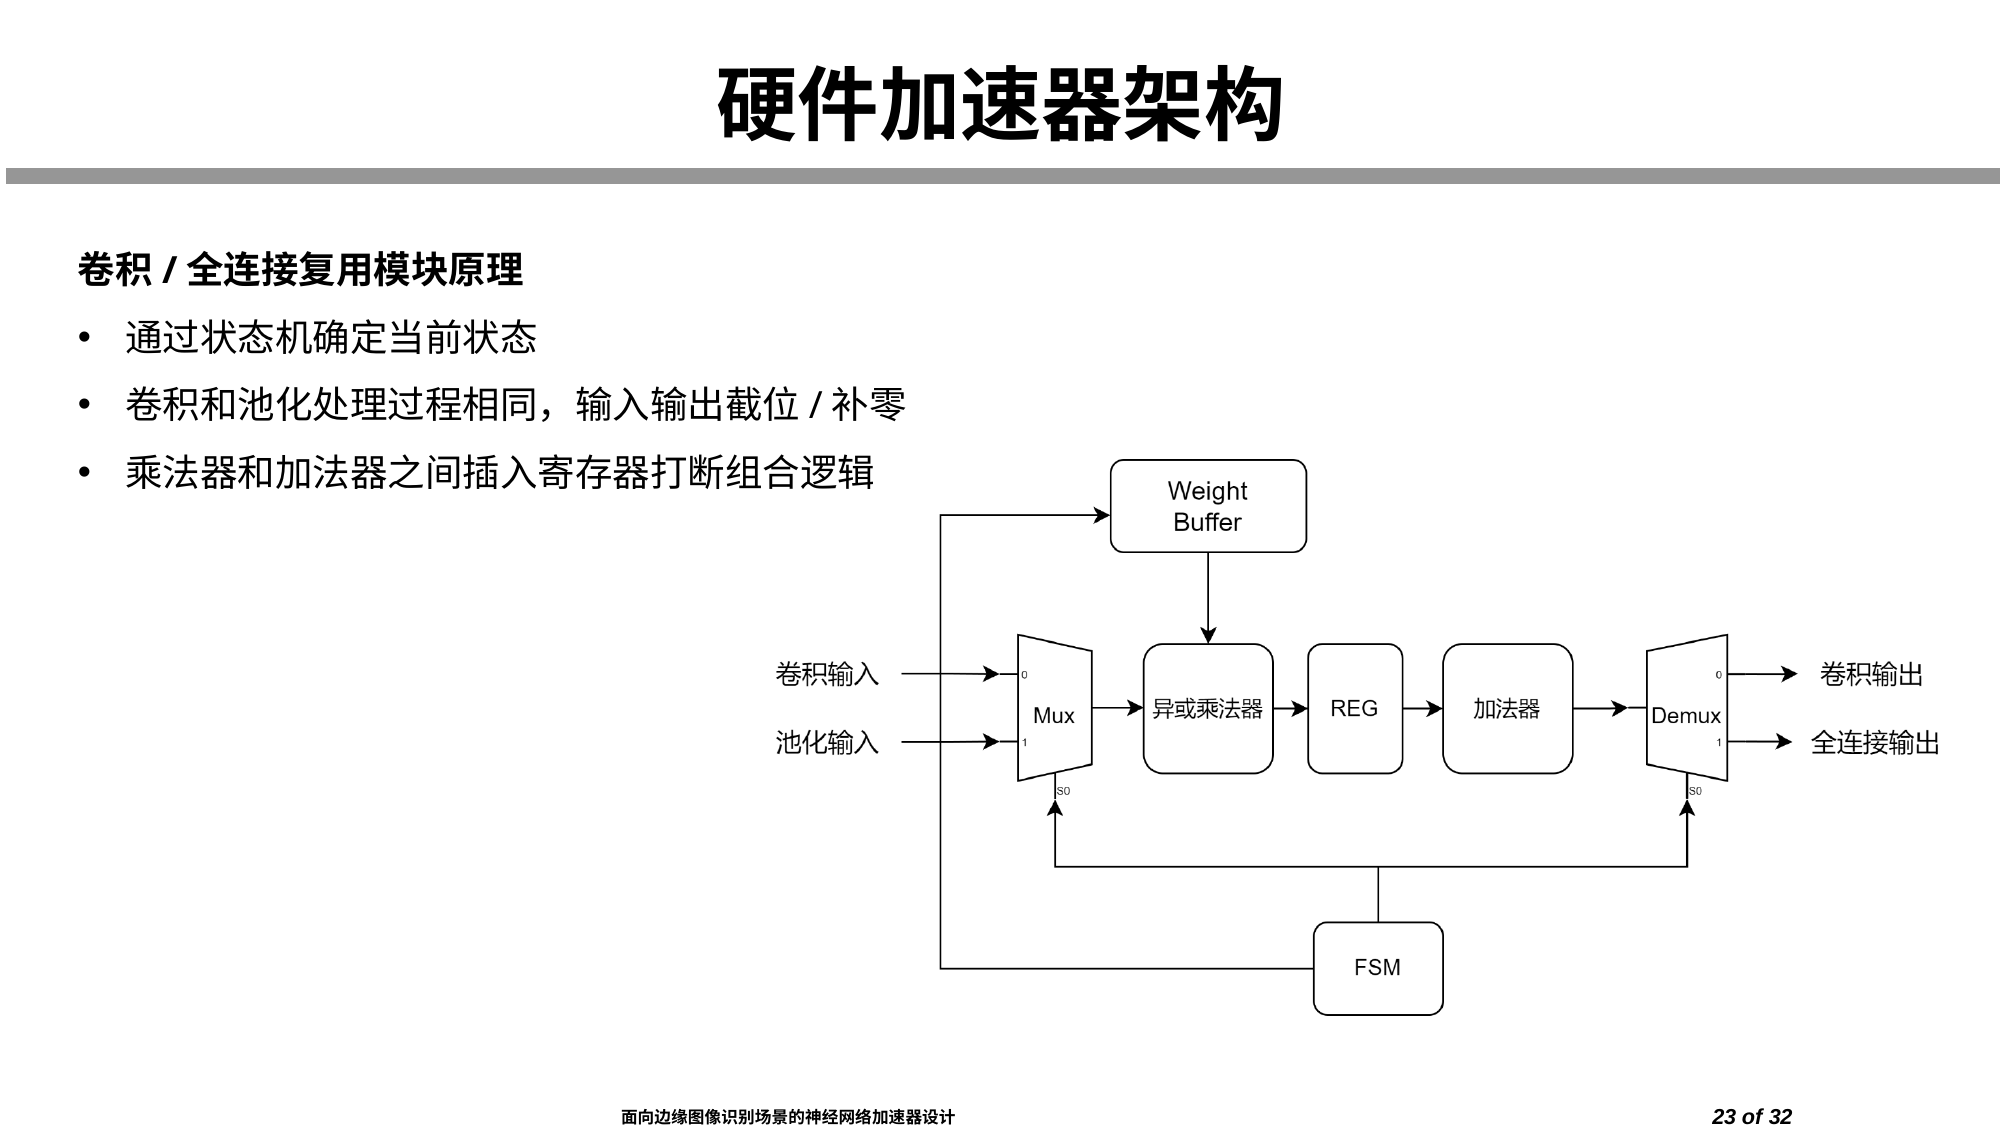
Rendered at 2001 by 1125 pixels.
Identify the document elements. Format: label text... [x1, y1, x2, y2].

picture [734, 440, 1976, 1034]
text_box 面向边缘图像识别场景的神经网络加速器设计 of 32 [0, 1092, 2000, 1120]
text_box 硬件加速器架构 [690, 68, 1310, 153]
picture [6, 168, 2000, 184]
text_box 卷积/全连接复用模块原理 通过状态机确定当前状态 卷积和池化处理过程相同，输入输出截位/补零 乘法器和加法器之间插入寄存器打断组合逻辑 [63, 216, 922, 569]
